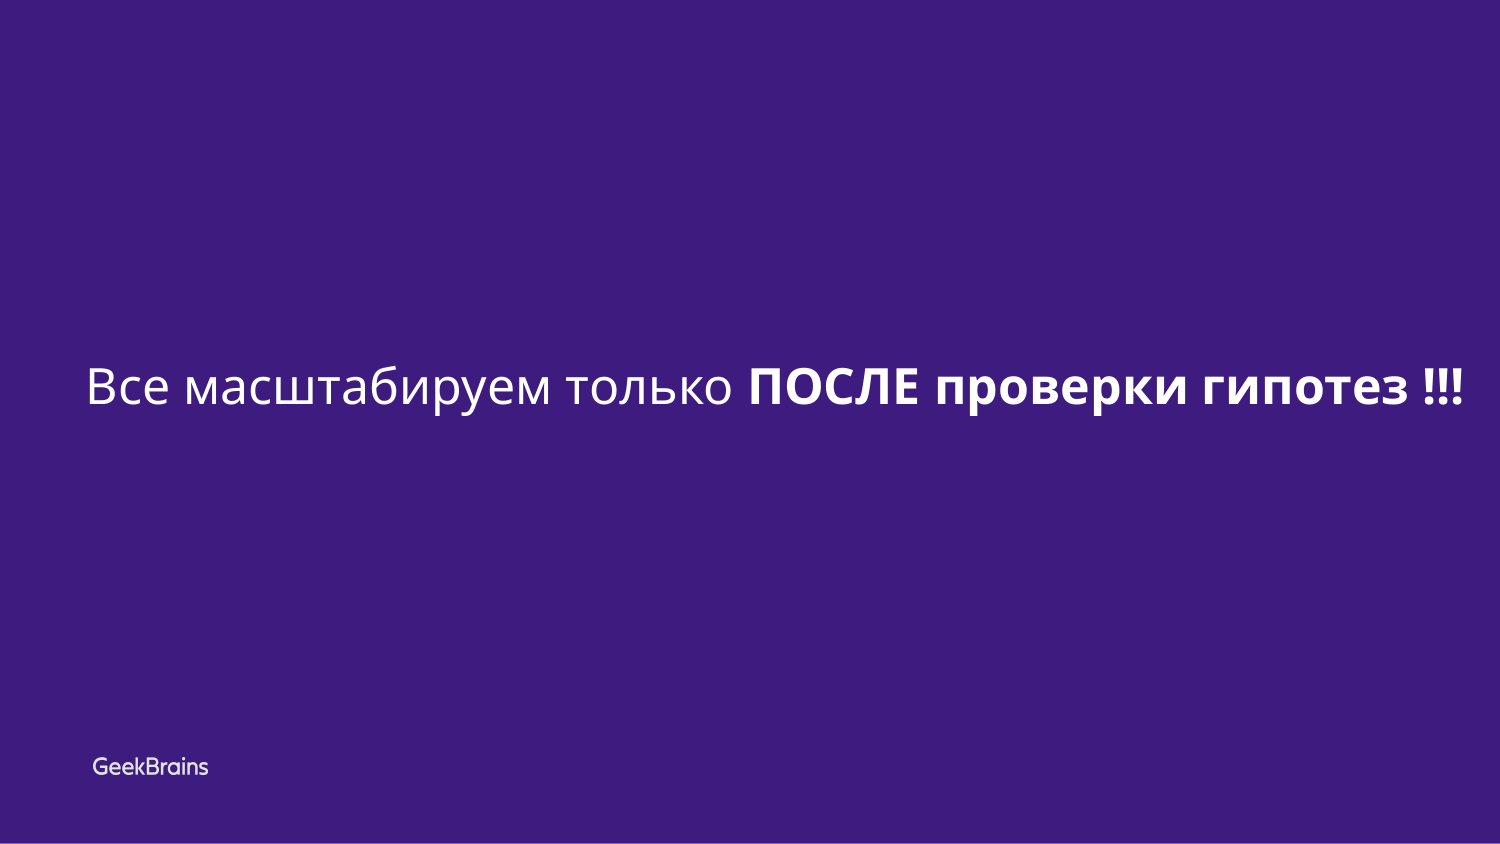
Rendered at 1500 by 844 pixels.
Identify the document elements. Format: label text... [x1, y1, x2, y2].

title Все масштабируем только ПОСЛЕ проверки гипотез !!! [73, 324, 1478, 421]
picture [93, 757, 208, 775]
